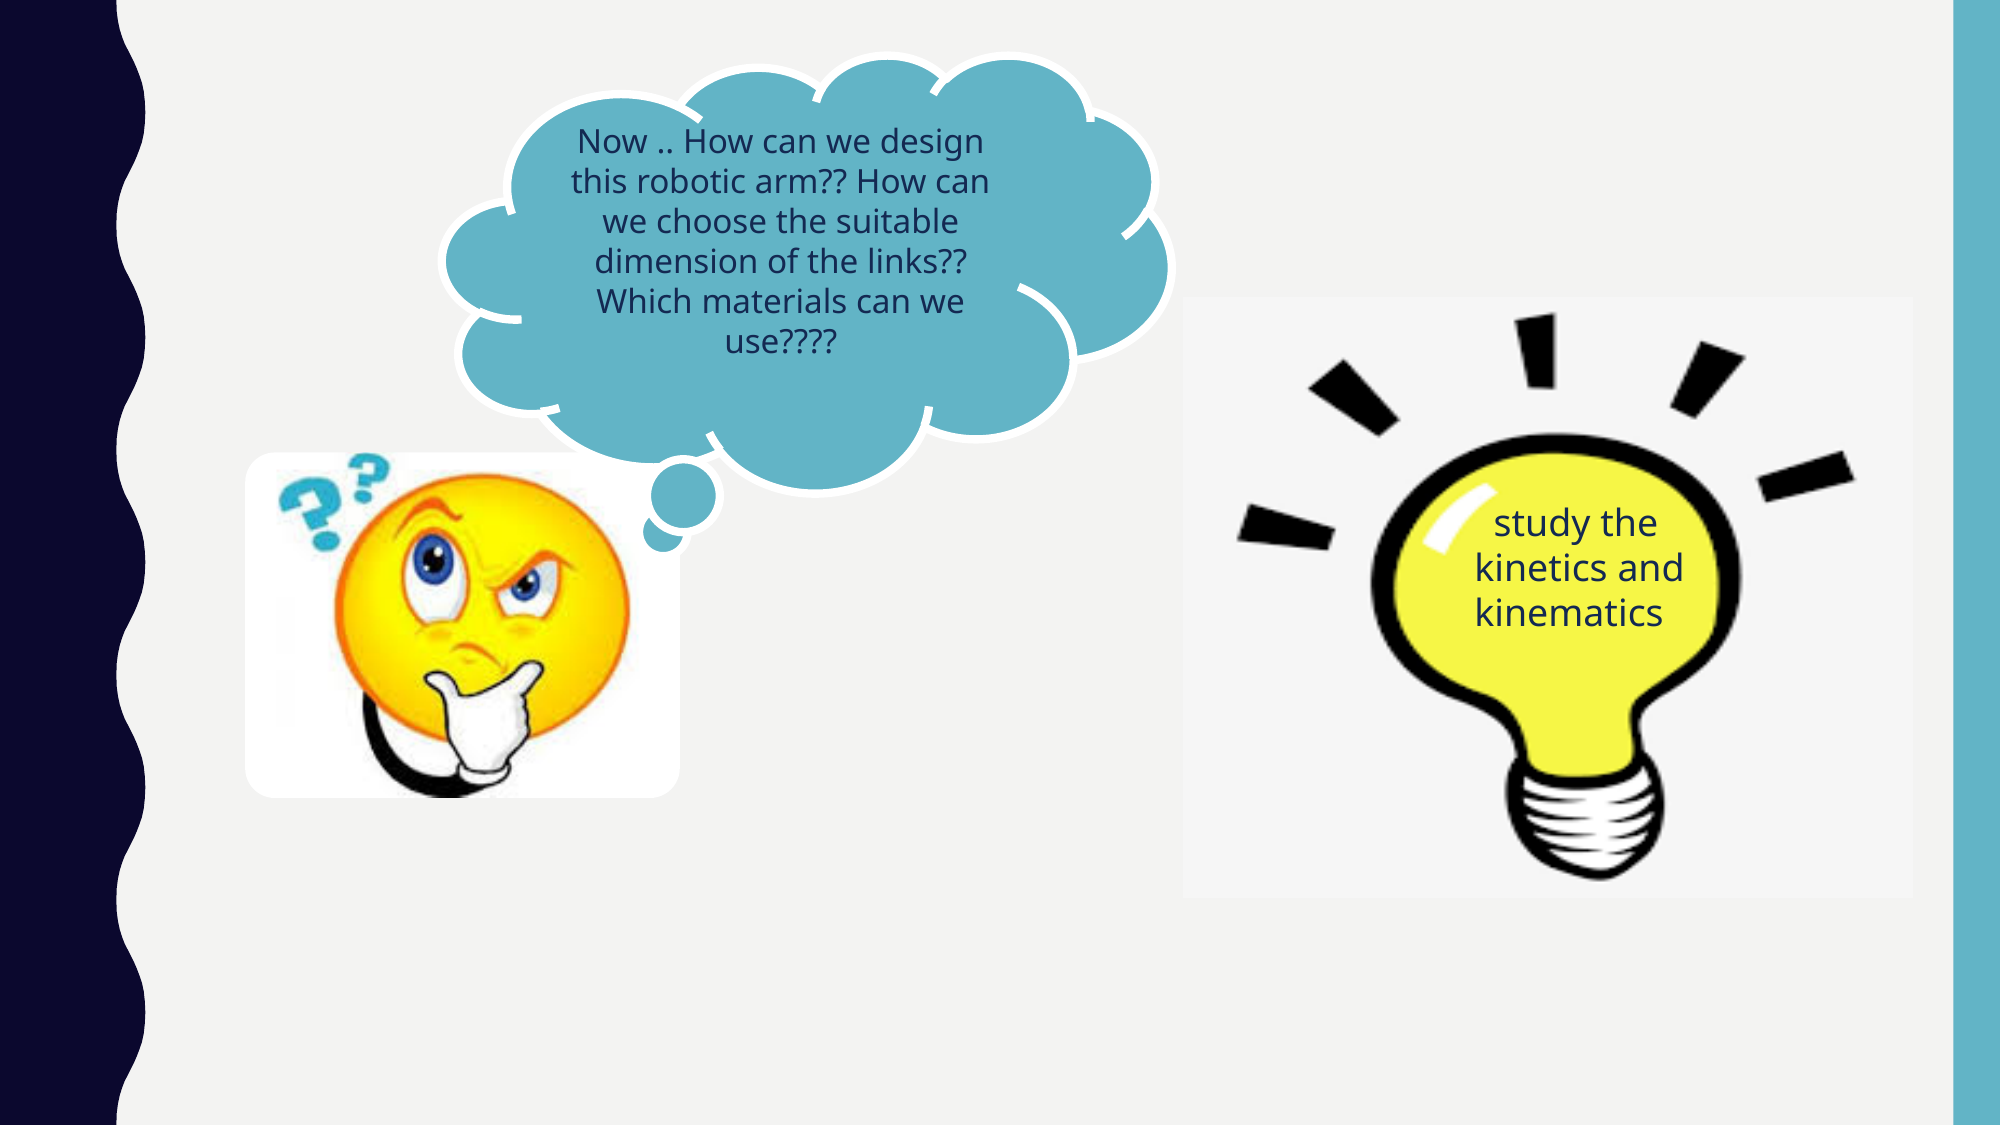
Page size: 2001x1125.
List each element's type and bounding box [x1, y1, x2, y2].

text_box [1172, 242, 1176, 293]
picture [245, 452, 680, 798]
picture [1183, 297, 1913, 898]
list [205, 37, 1172, 1071]
